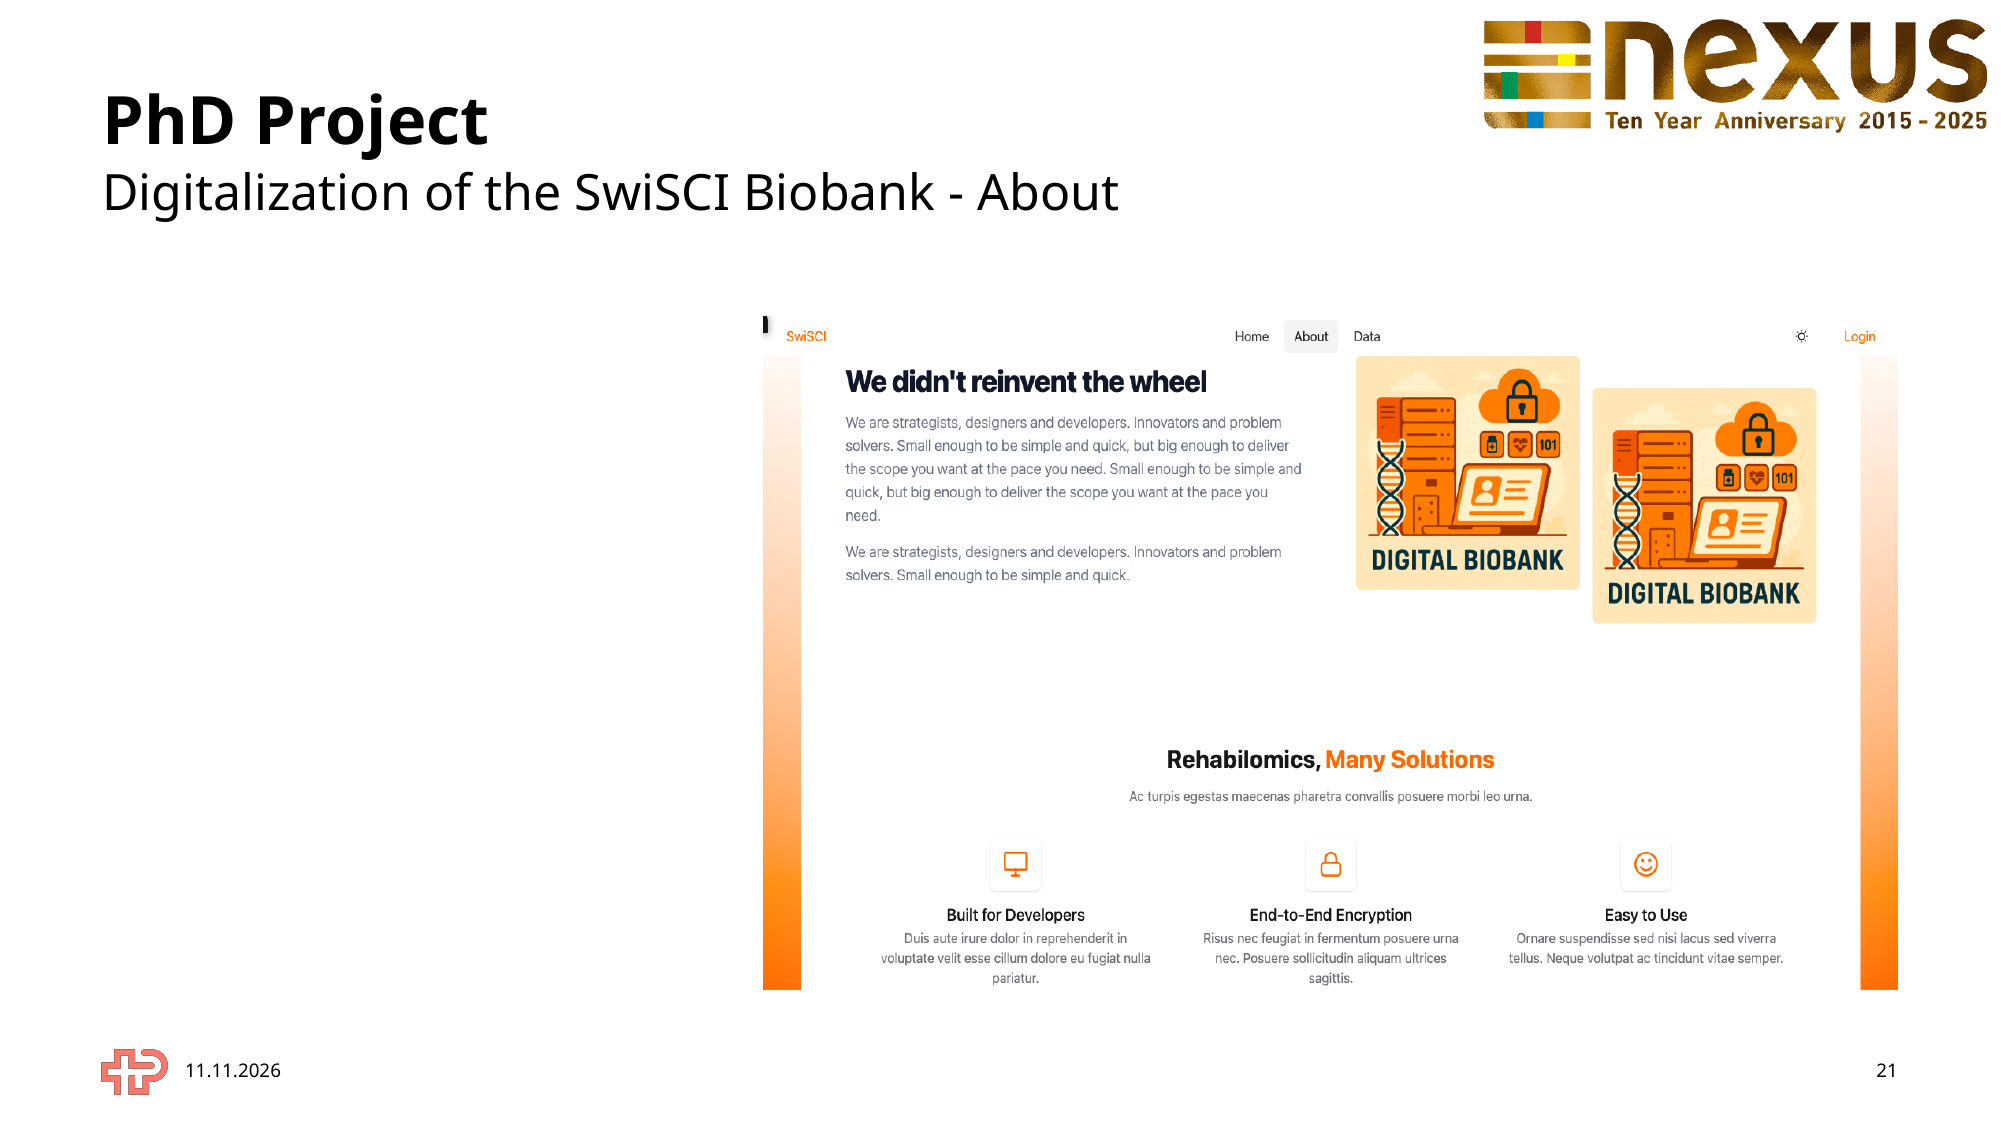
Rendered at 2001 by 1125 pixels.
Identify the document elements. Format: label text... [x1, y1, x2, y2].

list Digitalization of the SwiSCI Biobank - About [102, 160, 1898, 244]
picture [763, 316, 1899, 990]
slide_number 21 [1815, 1056, 1898, 1087]
picture [90, 1038, 175, 1106]
picture [1483, 19, 1987, 133]
title PhD Project [102, 78, 1898, 160]
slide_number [184, 1056, 622, 1087]
